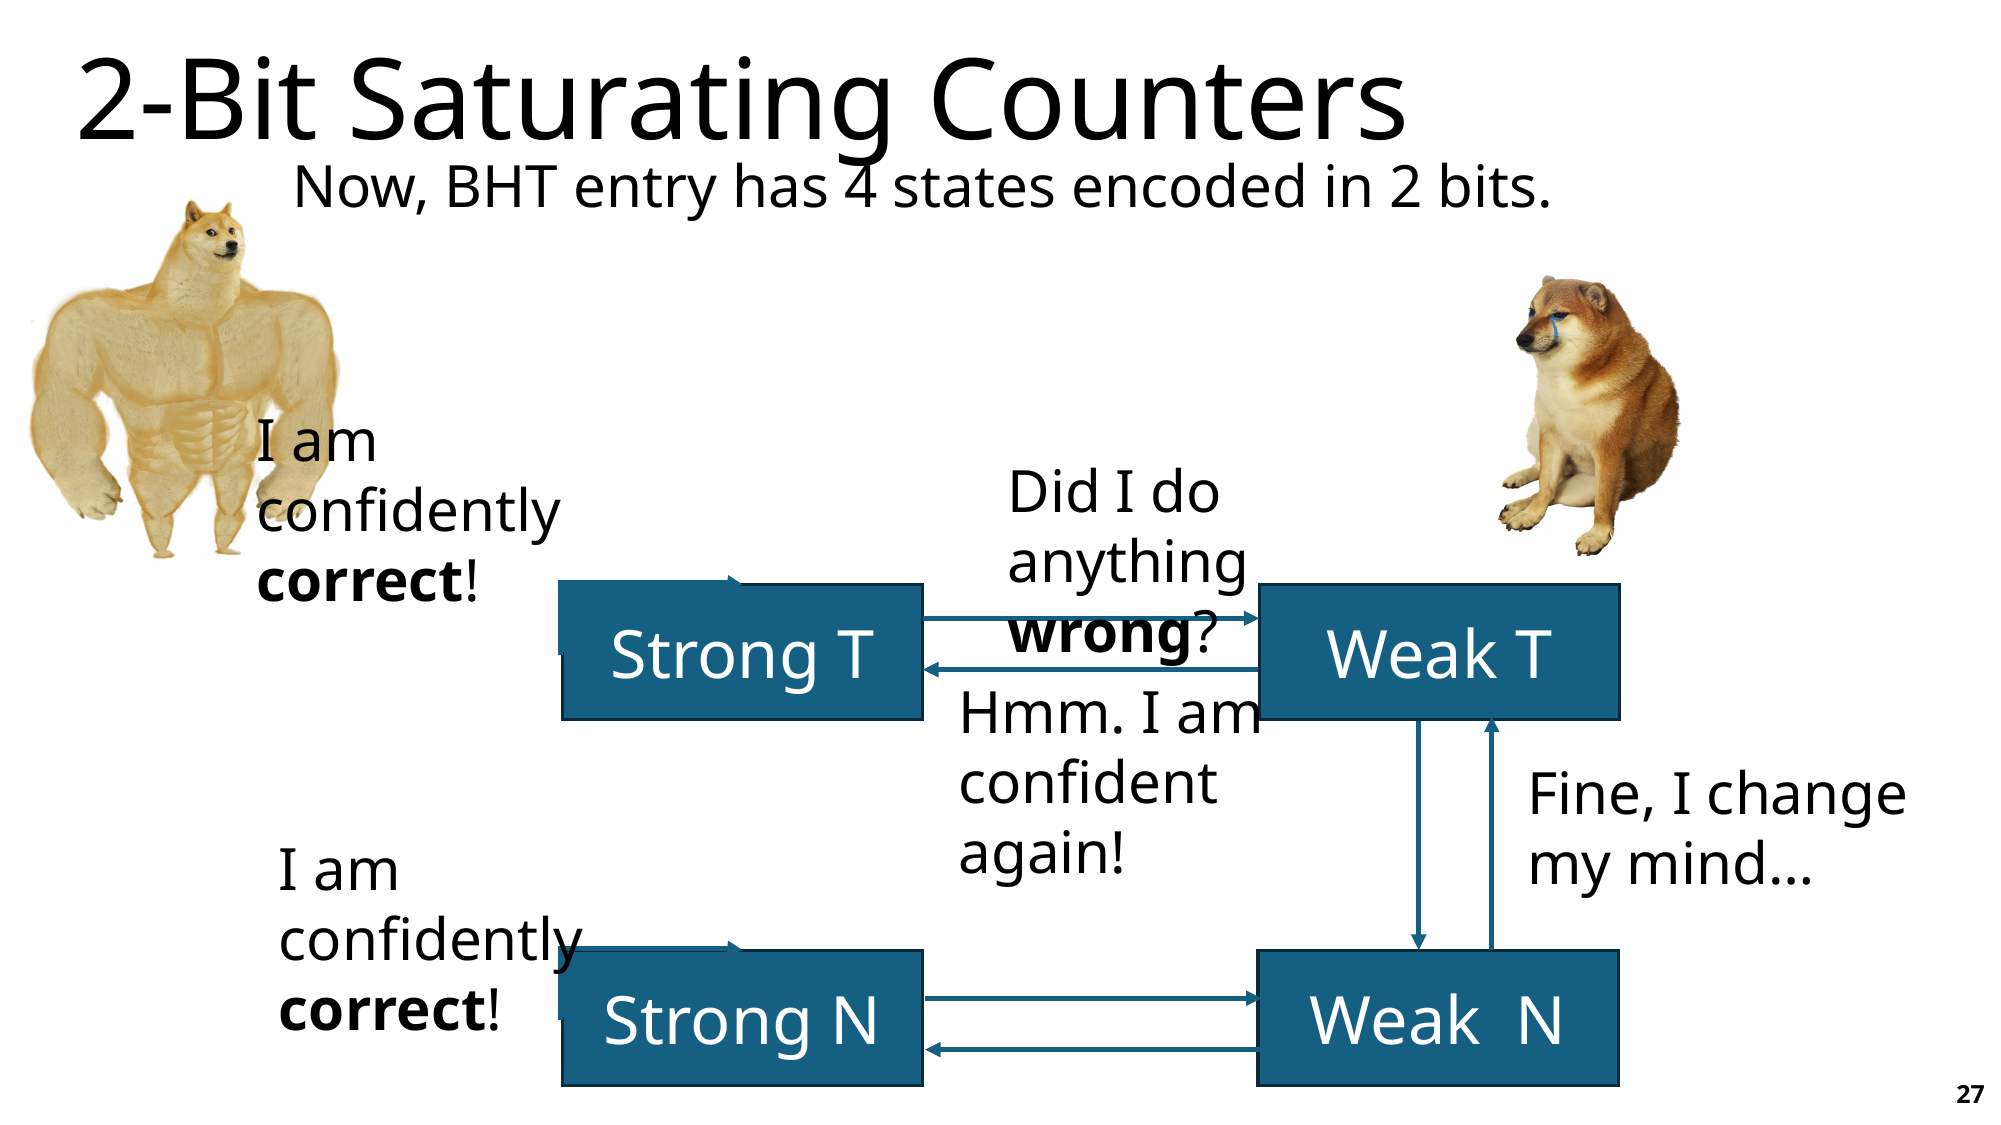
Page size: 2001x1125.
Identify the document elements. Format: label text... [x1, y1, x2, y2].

text_box Fine, I change my mind… [1512, 748, 1970, 904]
text_box Now, BHT entry has 4 states encoded in 2 bits. [277, 141, 1569, 227]
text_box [561, 583, 744, 653]
text_box Weak N [1256, 949, 1620, 1087]
picture [23, 195, 343, 563]
text_box Did I do anything wrong? [992, 446, 1450, 672]
text_box Hmm. I am confident again! [943, 672, 1401, 893]
text_box Weak T [1401, 583, 1621, 721]
slide_number 27 [1550, 1065, 2000, 1125]
text_box Strong N [561, 949, 924, 1087]
text_box Strong T [561, 583, 924, 721]
text_box I am confidently correct! [241, 396, 699, 621]
picture [1471, 269, 1729, 556]
title 2-Bit Saturating Counters [60, 0, 1786, 212]
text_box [561, 949, 744, 1019]
text_box I am confidently correct! [264, 824, 721, 1050]
